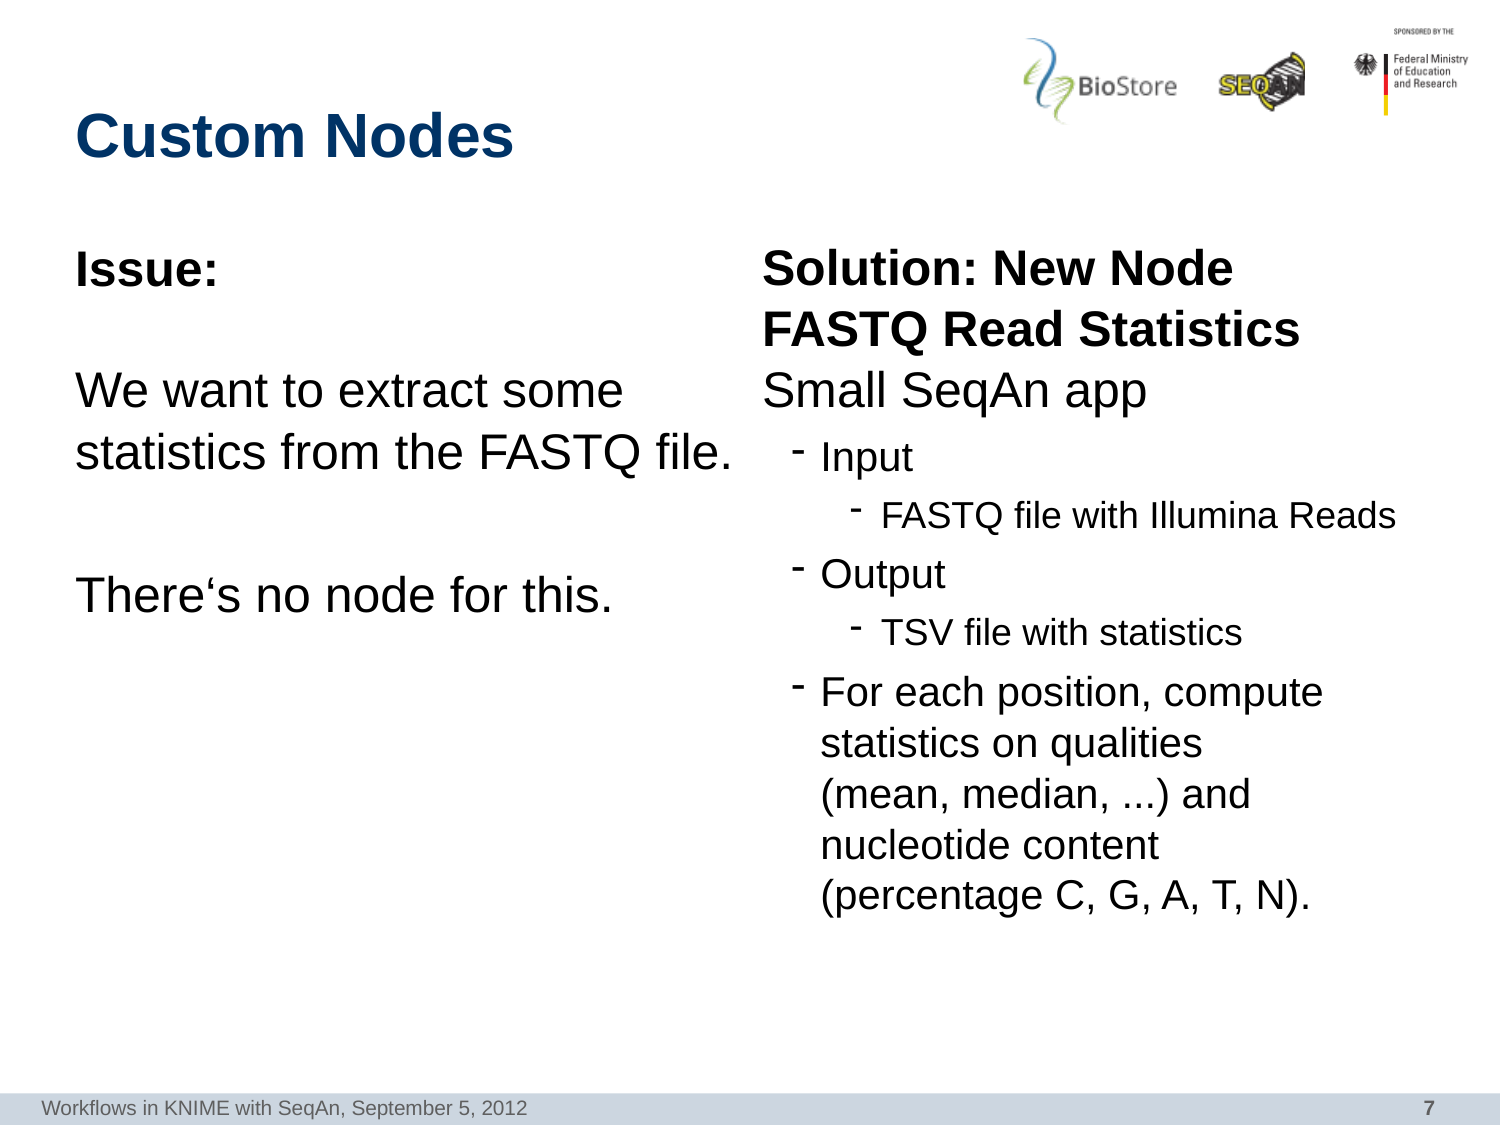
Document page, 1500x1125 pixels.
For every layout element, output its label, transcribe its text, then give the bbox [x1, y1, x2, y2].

title Custom Nodes [74, 44, 1426, 233]
list Issue: [74, 251, 738, 356]
list Solution: New Node FASTQ Read Statistics [761, 251, 1426, 356]
list Small SeqAn app Input FASTQ file with Illumina Reads Output TSV file with statistics For each position, compute statistics on qualities (mean, median, ...) and nucleotide content (percentage C, G, A, T, N). [761, 356, 1426, 1006]
footer Workflows in KNIME with SeqAn, September 5, 2012 [40, 1087, 1022, 1125]
list We want to extract some statistics from the FASTQ file. There‘s no node for this. [74, 356, 738, 1006]
